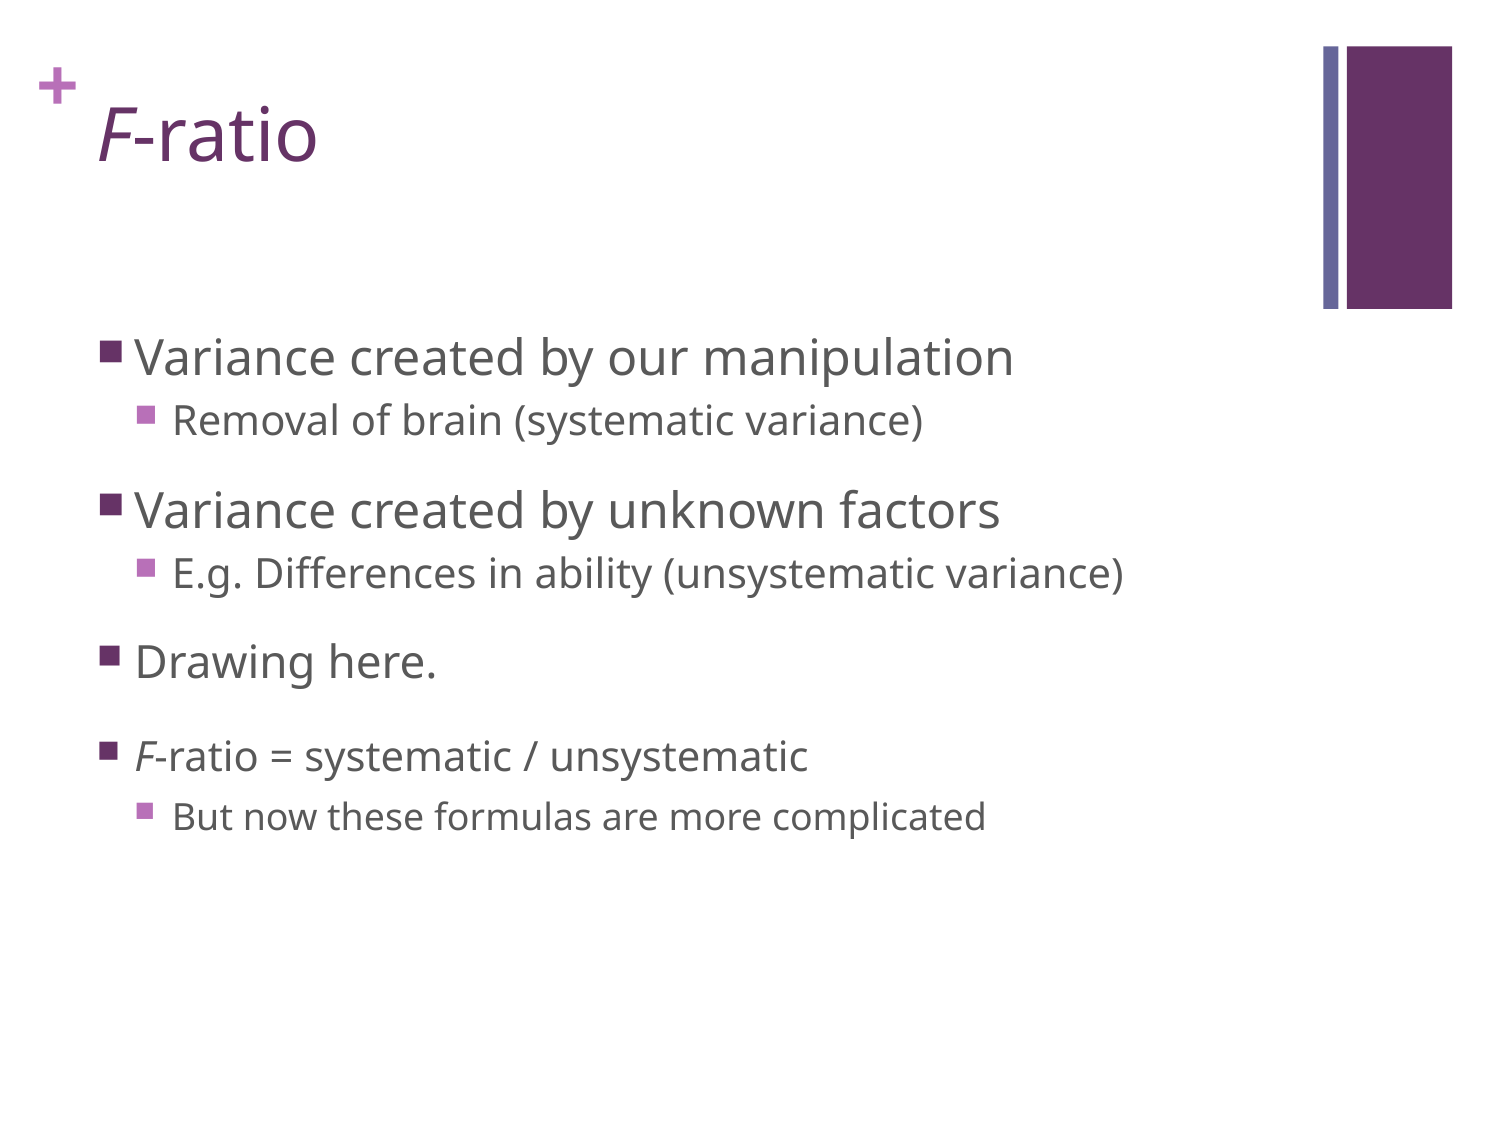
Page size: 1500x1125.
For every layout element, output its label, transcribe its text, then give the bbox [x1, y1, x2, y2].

list Variance created by our manipulation Removal of brain (systematic variance) Variance created by unknown factors E.g. Differences in ability (unsystematic variance) Drawing here. F-ratio = systematic / unsystematic But now these formulas are more complicated [81, 324, 1322, 1005]
title F-ratio [81, 79, 1322, 263]
